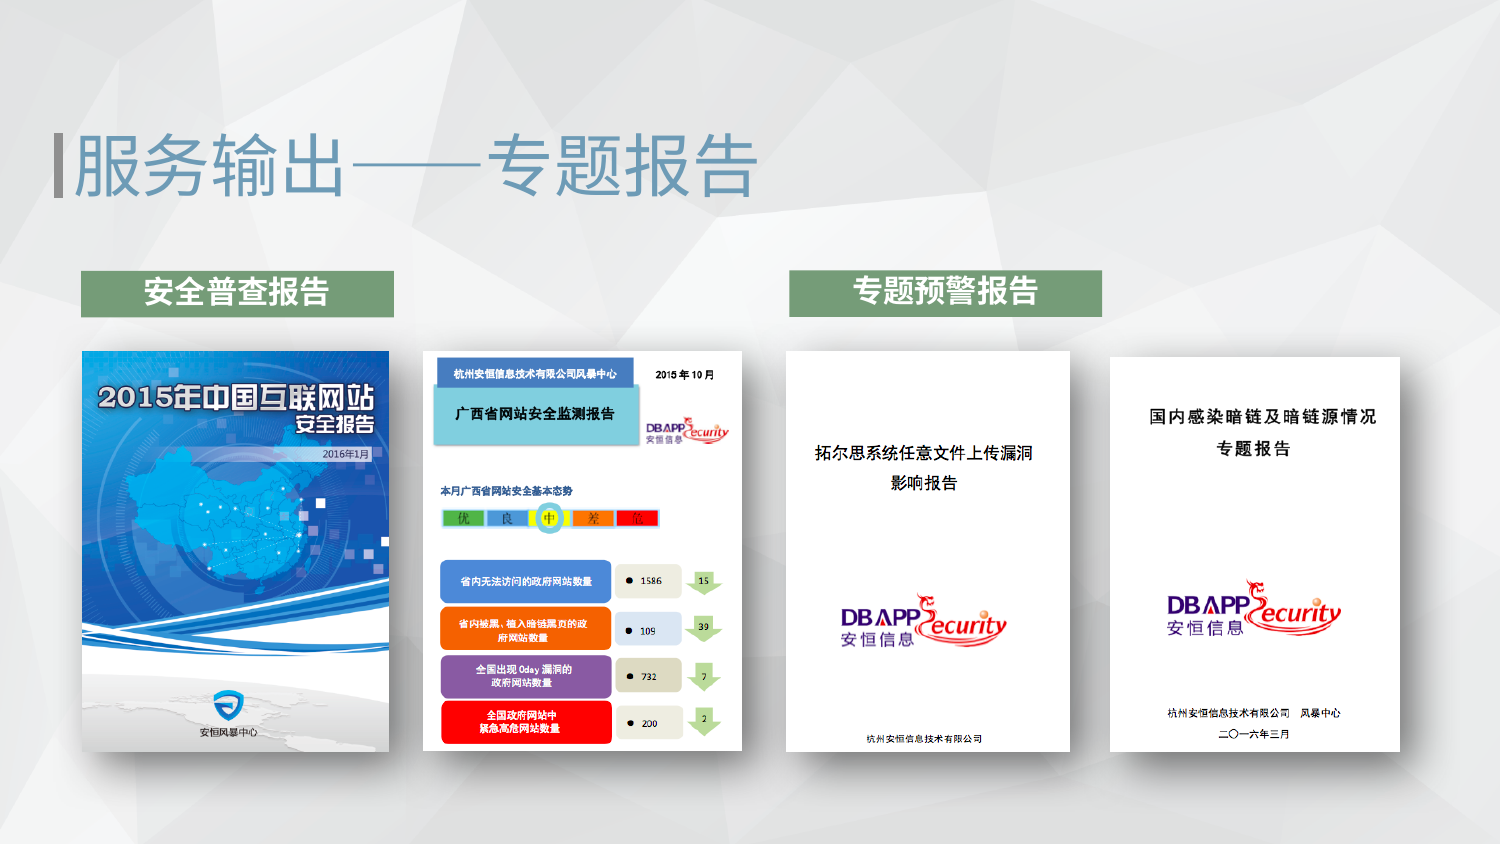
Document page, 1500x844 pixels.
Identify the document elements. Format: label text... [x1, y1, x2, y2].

text_box 专题预警报告 [789, 270, 1103, 317]
text_box 安全普查报告 [81, 270, 394, 318]
text_box 服务输出——专题报告 [62, 116, 773, 211]
picture [0, 0, 1500, 844]
